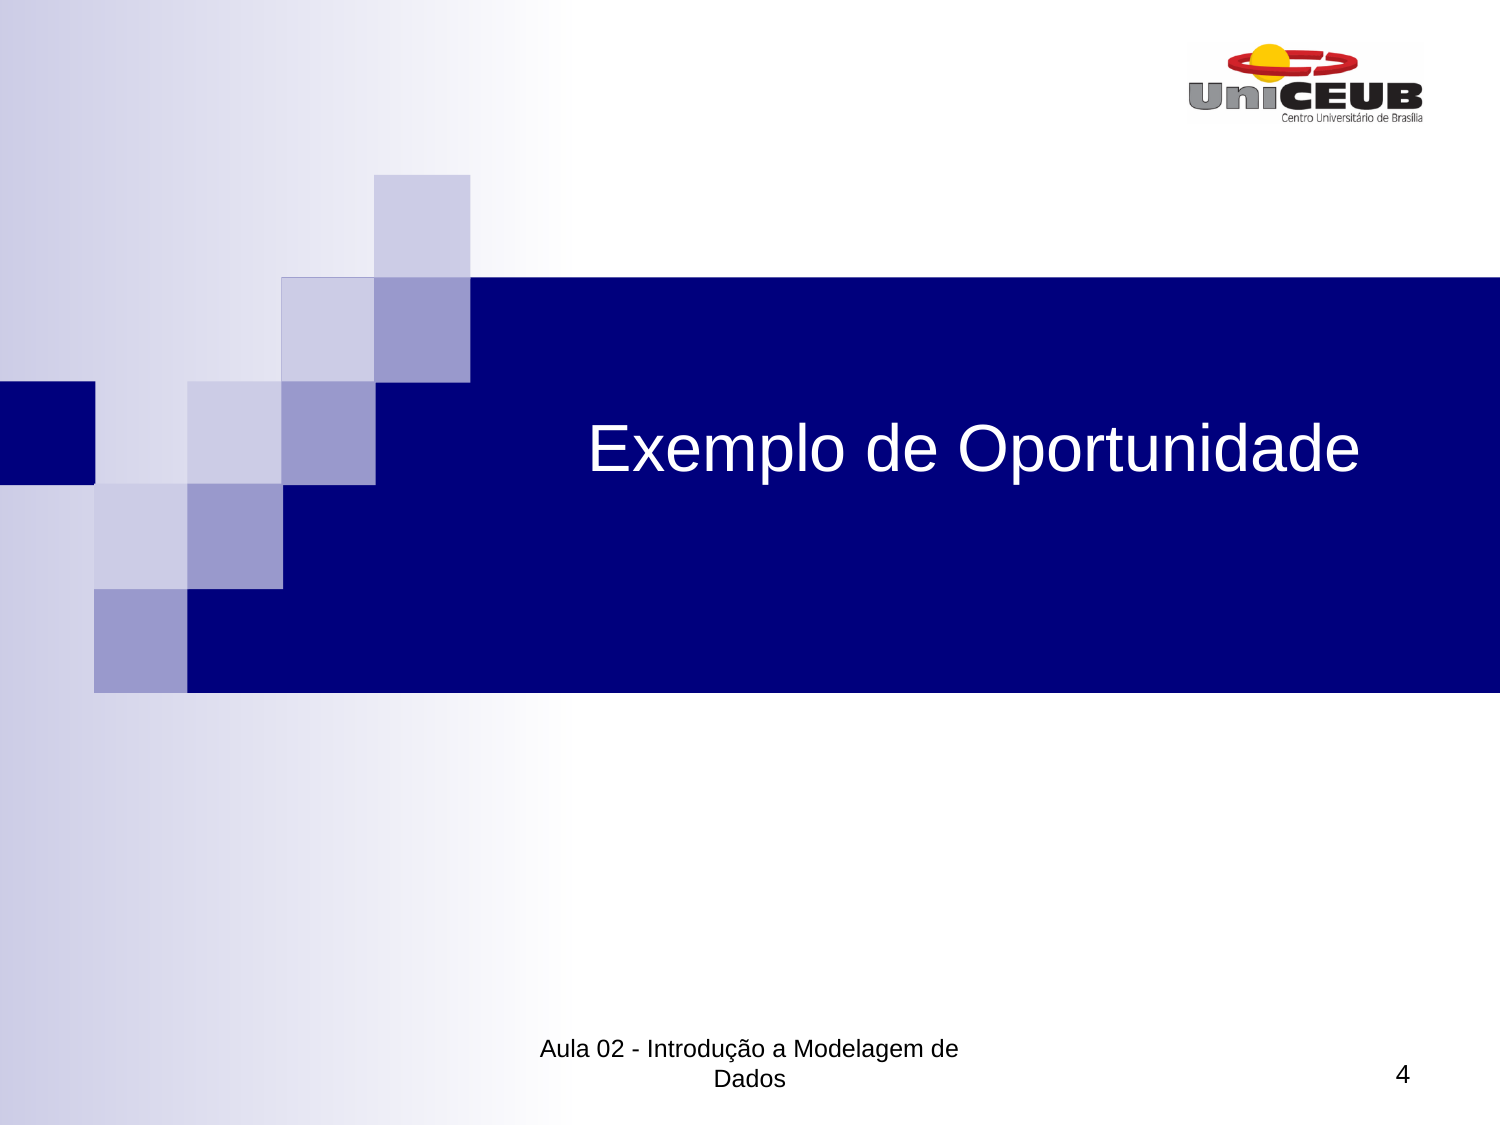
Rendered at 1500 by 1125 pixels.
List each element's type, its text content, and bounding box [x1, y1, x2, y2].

picture [1186, 42, 1424, 125]
text_box Aula 02 - Introdução a Modelagem de Dados [512, 1024, 988, 1100]
text_box ‹#› [1074, 1024, 1425, 1100]
title Exemplo de Oportunidade [572, 326, 1400, 563]
